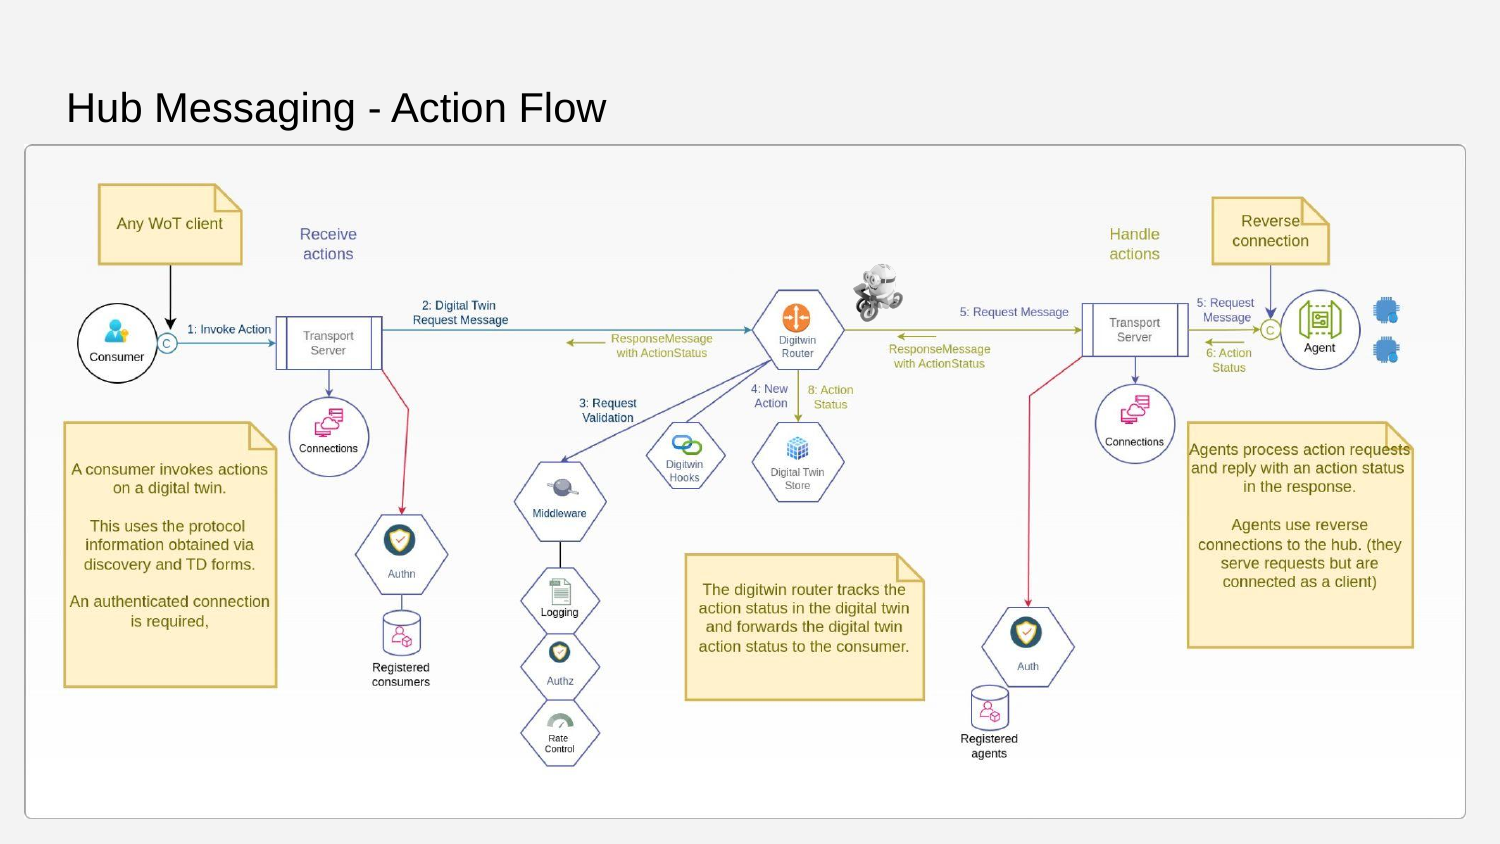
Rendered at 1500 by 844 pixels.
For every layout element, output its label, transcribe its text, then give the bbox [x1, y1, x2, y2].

picture [24, 144, 1466, 819]
title Hub Messaging - Action Flow [51, 65, 1449, 142]
